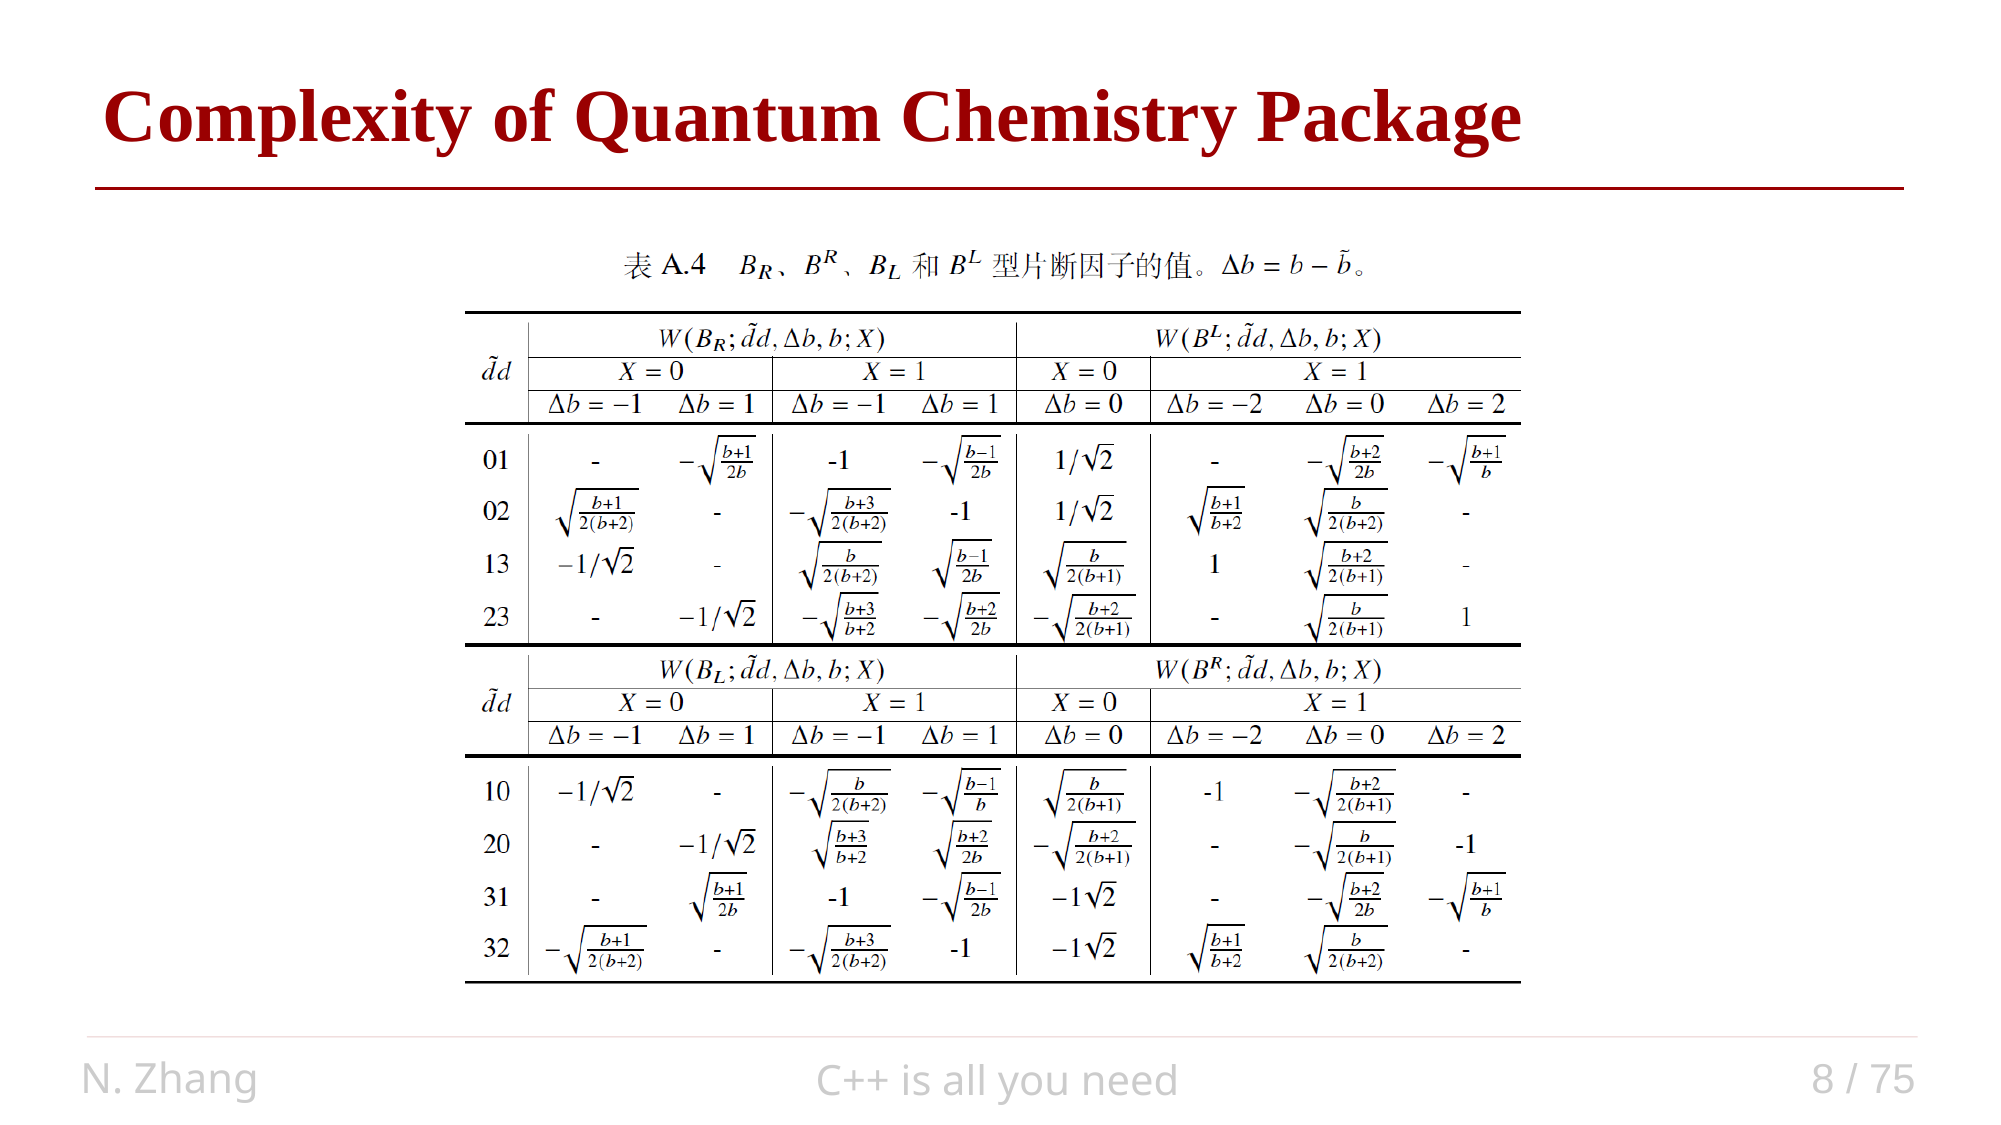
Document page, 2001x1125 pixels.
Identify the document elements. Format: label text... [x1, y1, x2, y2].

text_box 8 / 75 [1796, 1044, 1931, 1110]
text_box N. Zhang [65, 1044, 274, 1110]
text_box C++ is all you need [800, 1046, 1195, 1112]
picture [446, 221, 1549, 1005]
text_box Complexity of Quantum Chemistry Package [88, 58, 1946, 164]
